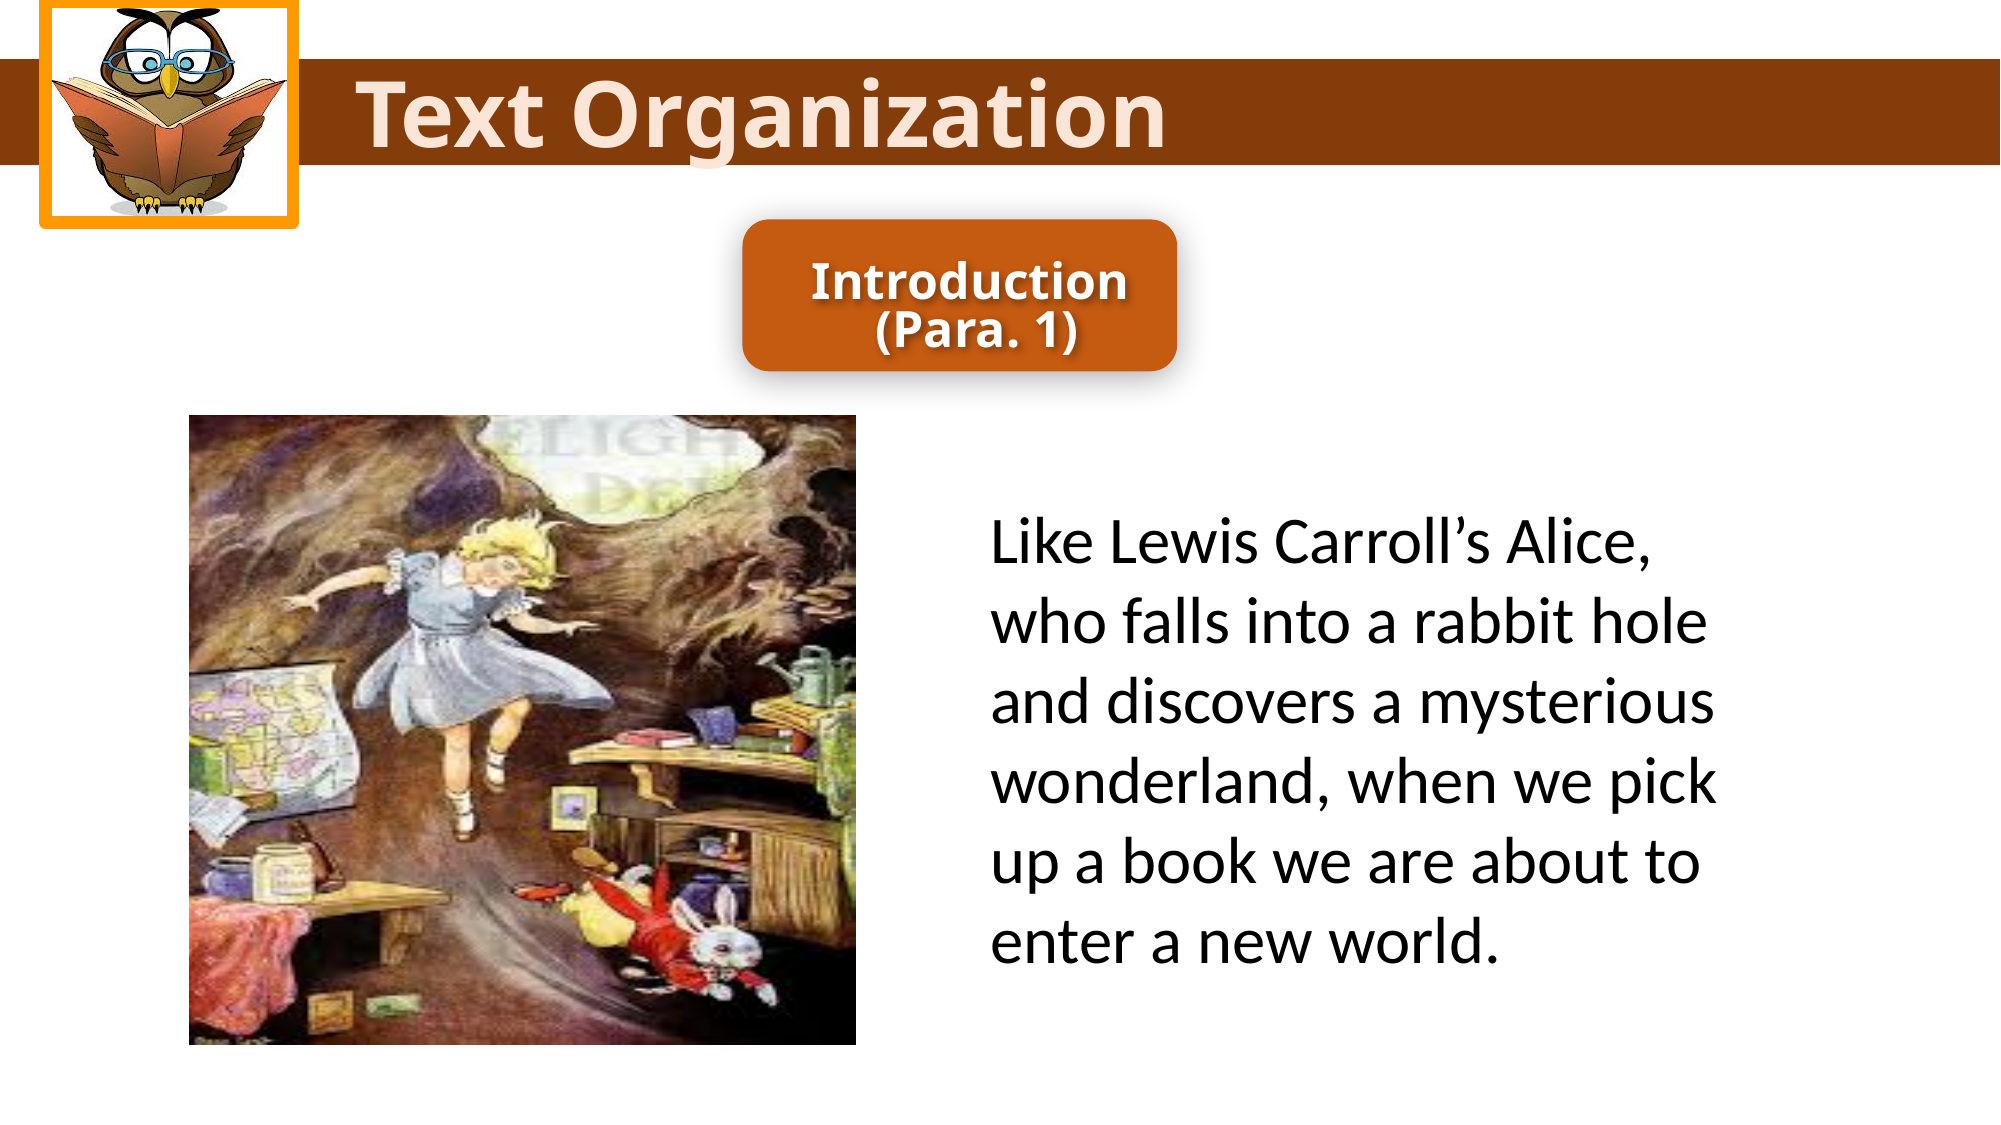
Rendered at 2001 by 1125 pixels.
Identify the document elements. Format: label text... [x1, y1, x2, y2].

text_box [1690, 59, 2000, 166]
text_box Like Lewis Carroll’s Alice, who falls into a rabbit hole and discovers a mysterious wonderland, when we pick up a book we are about to enter a new world. [975, 489, 1782, 985]
title Text Organization [339, 23, 1690, 212]
picture [51, 7, 287, 217]
text_box Introduction (Para. 1) [694, 253, 1208, 365]
text_box [299, 59, 339, 166]
text_box [744, 220, 1176, 251]
text_box [0, 59, 39, 166]
picture [189, 415, 856, 1045]
